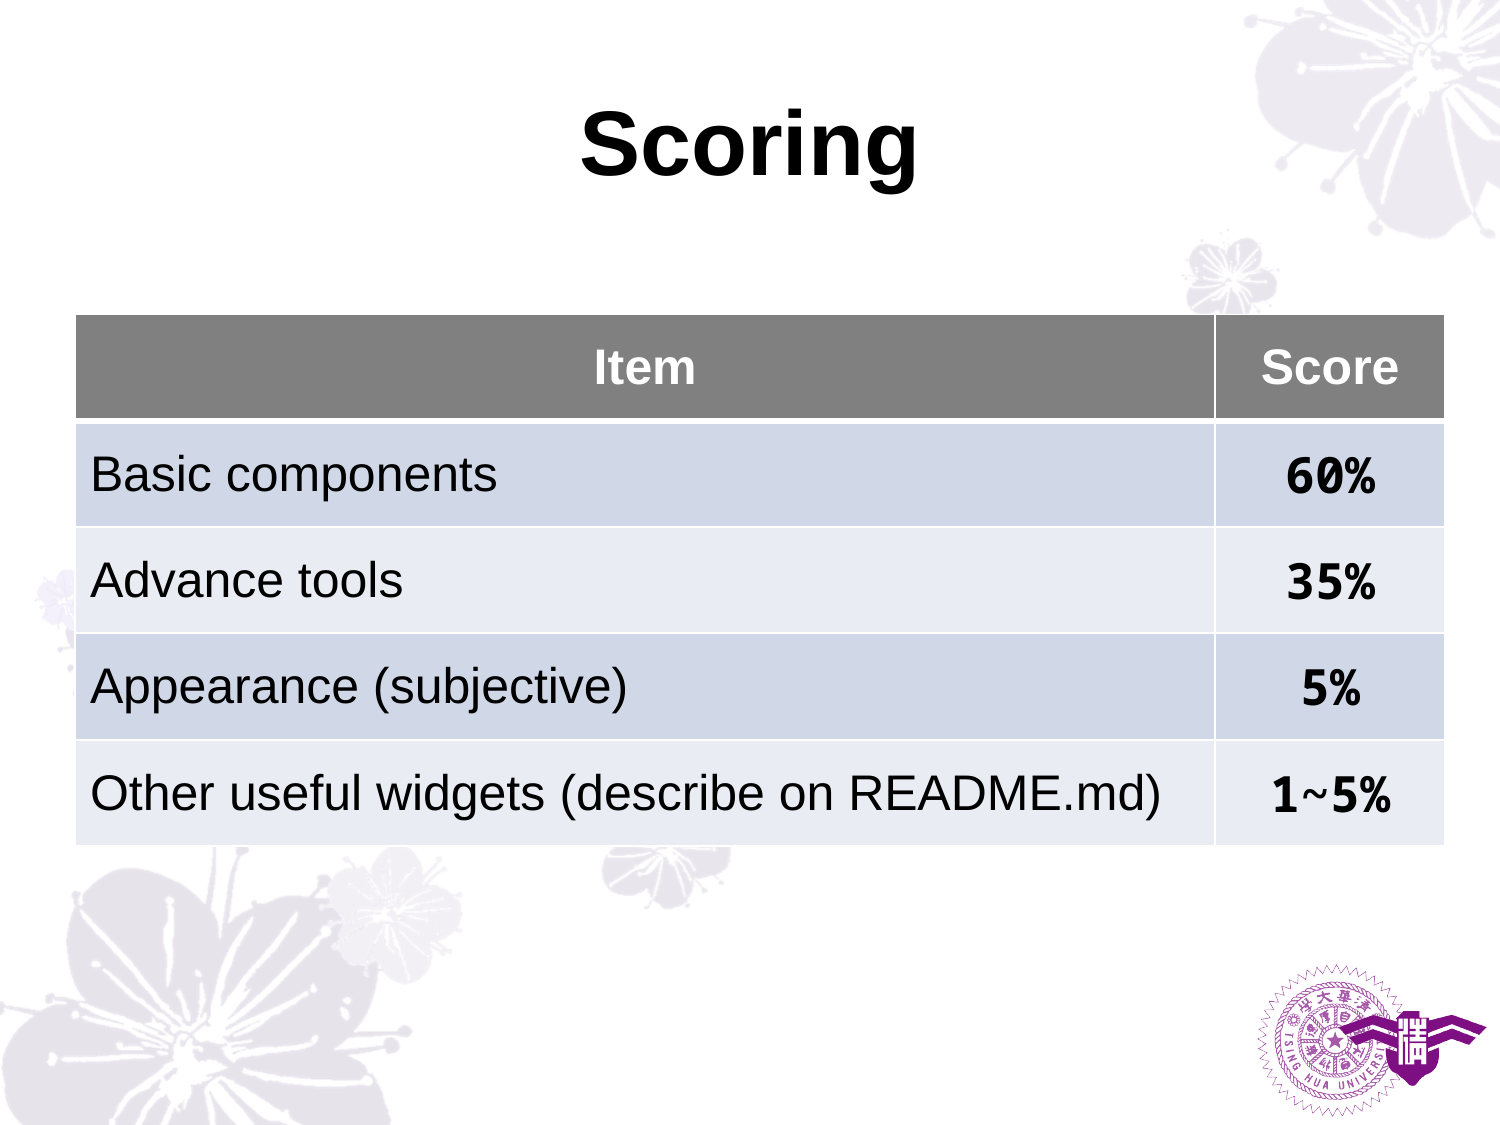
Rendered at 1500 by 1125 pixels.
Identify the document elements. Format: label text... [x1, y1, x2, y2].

table_cell 1~5% [1216, 741, 1444, 845]
table_cell 5% [1216, 634, 1444, 739]
table_cell Appearance (subjective) [76, 634, 1214, 739]
table_cell 35% [1216, 528, 1444, 632]
table_cell Basic components [76, 424, 1214, 526]
table_cell 60% [1216, 424, 1444, 526]
table_cell Other useful widgets (describe on README.md) [76, 741, 1214, 845]
picture [0, 0, 1500, 1125]
table_cell Advance tools [76, 528, 1214, 632]
table_header Item [76, 315, 1214, 418]
table_header Score [1216, 315, 1444, 418]
title Scoring [75, 45, 1425, 233]
